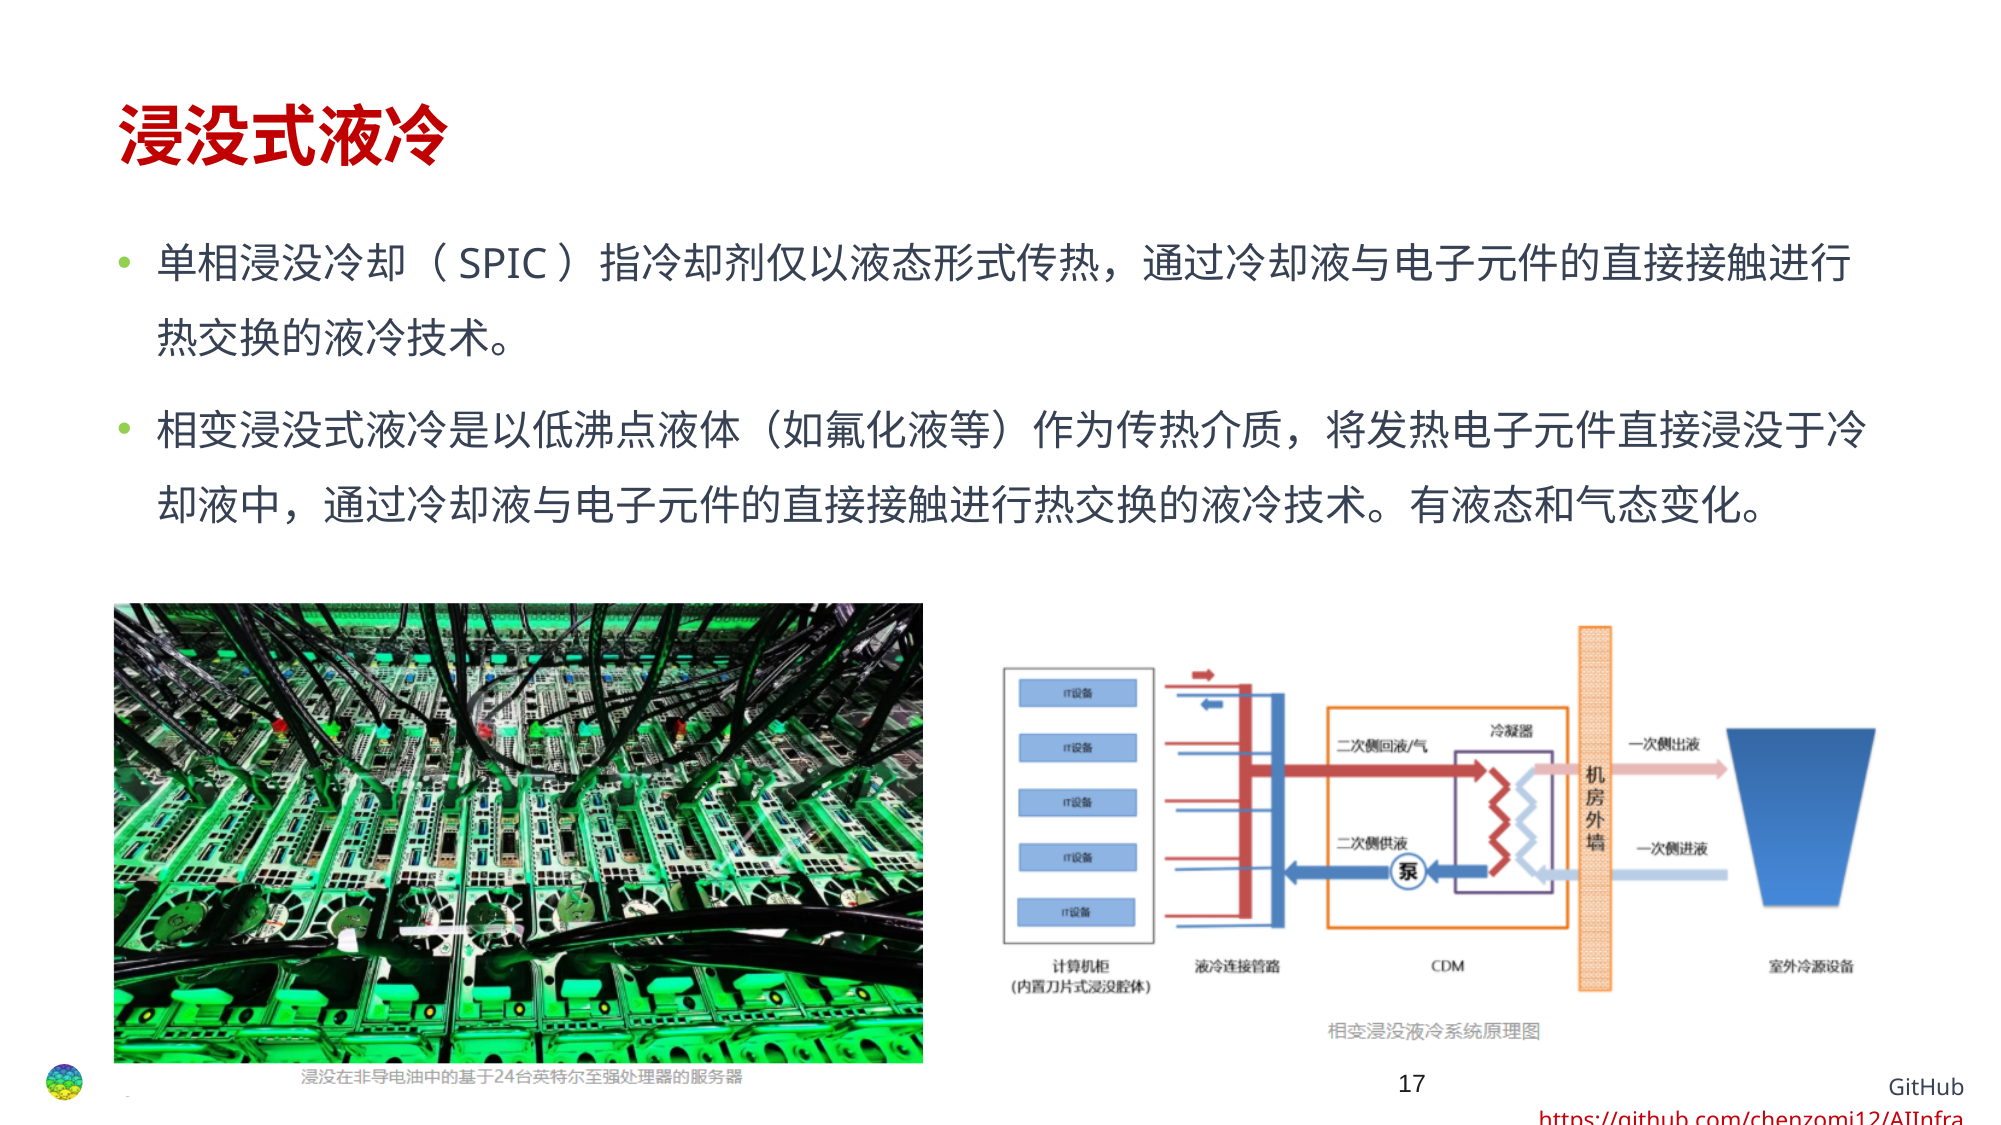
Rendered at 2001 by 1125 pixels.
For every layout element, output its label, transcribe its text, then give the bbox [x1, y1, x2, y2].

picture [980, 621, 1880, 1043]
list 单相浸没冷却（SPIC）指冷却剂仅以液态形式传热，通过冷却液与电子元件的直接接触进行热交换的液冷技术。 相变浸没式液冷是以低沸点液体（如氟化液等）作为传热介质，将发热电子元件直接浸没于冷却液中，通过冷却液与电子元件的直接接触进行热交换的液冷技术。有液态和气态变化。 [102, 204, 1901, 1043]
picture [101, 596, 924, 1096]
title 浸没式液冷 [102, 85, 1901, 183]
picture [47, 1065, 82, 1100]
